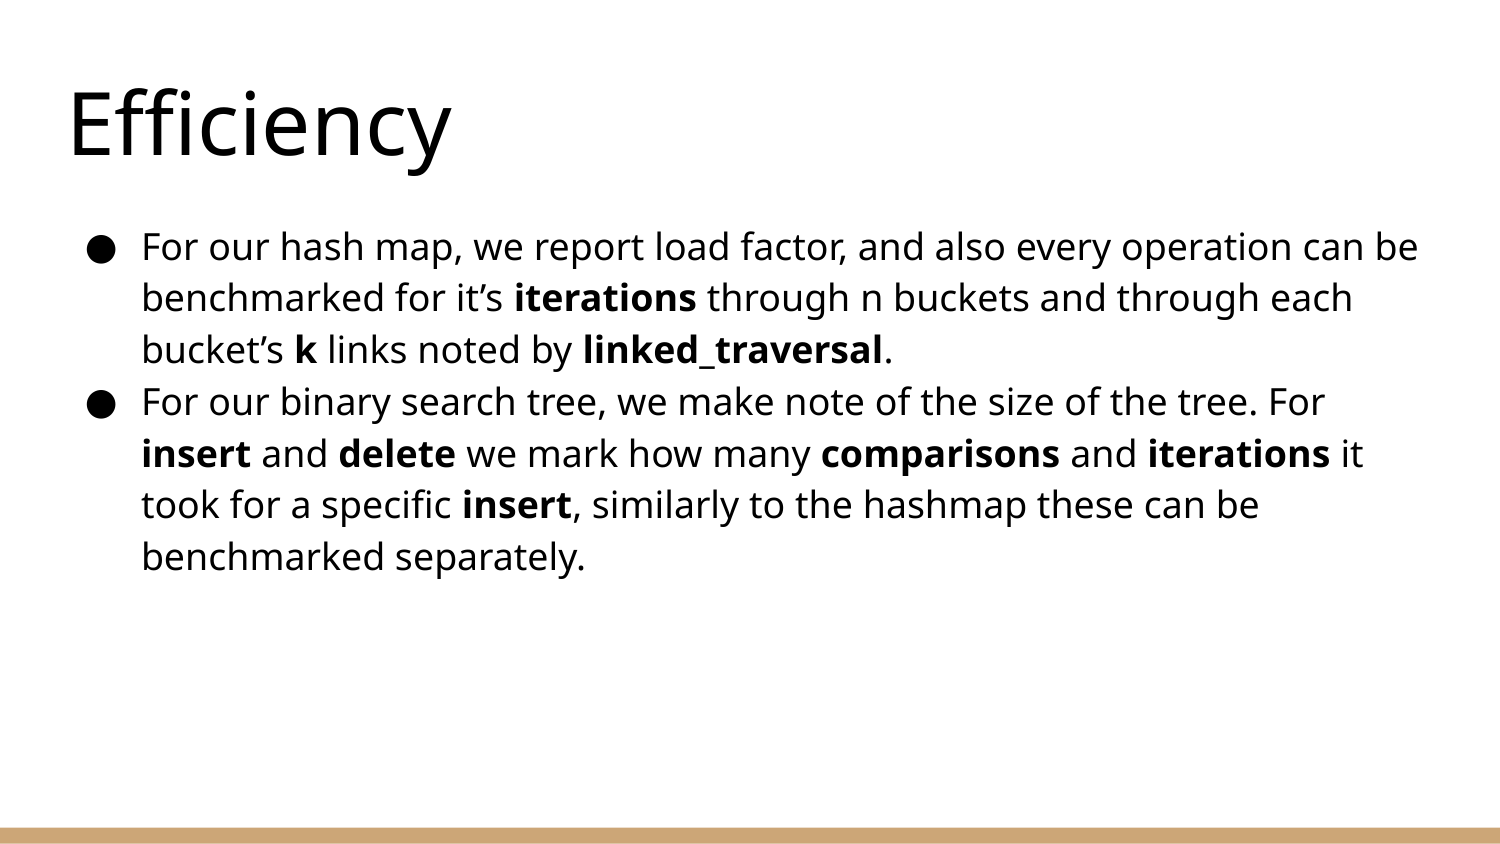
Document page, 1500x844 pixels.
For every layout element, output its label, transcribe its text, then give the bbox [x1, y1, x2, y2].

title Efficiency [51, 51, 1449, 189]
list For our hash map, we report load factor, and also every operation can be benchmarked for it’s iterations through n buckets and through each bucket’s k links noted by linked_traversal. For our binary search tree, we make note of the size of the tree. For insert and delete we mark how many comparisons and iterations it took for a specific insert, similarly to the hashmap these can be benchmarked separately. [51, 200, 1449, 752]
